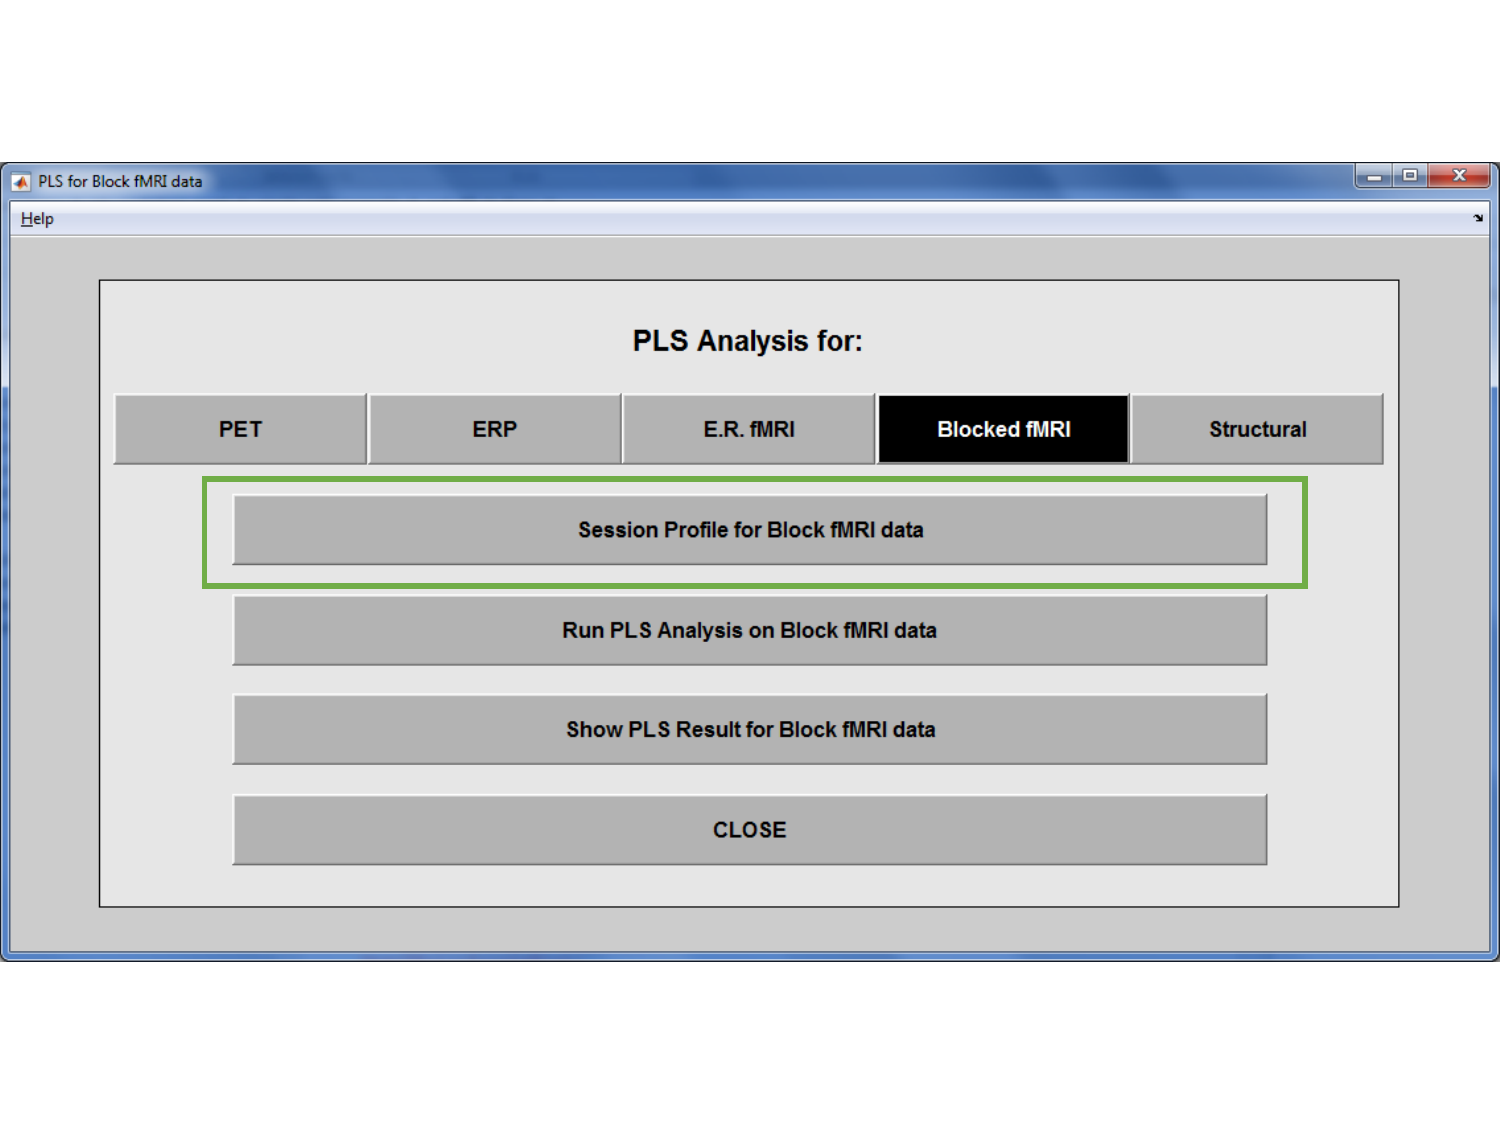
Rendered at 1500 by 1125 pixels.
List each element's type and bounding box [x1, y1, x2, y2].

picture [0, 162, 1500, 963]
